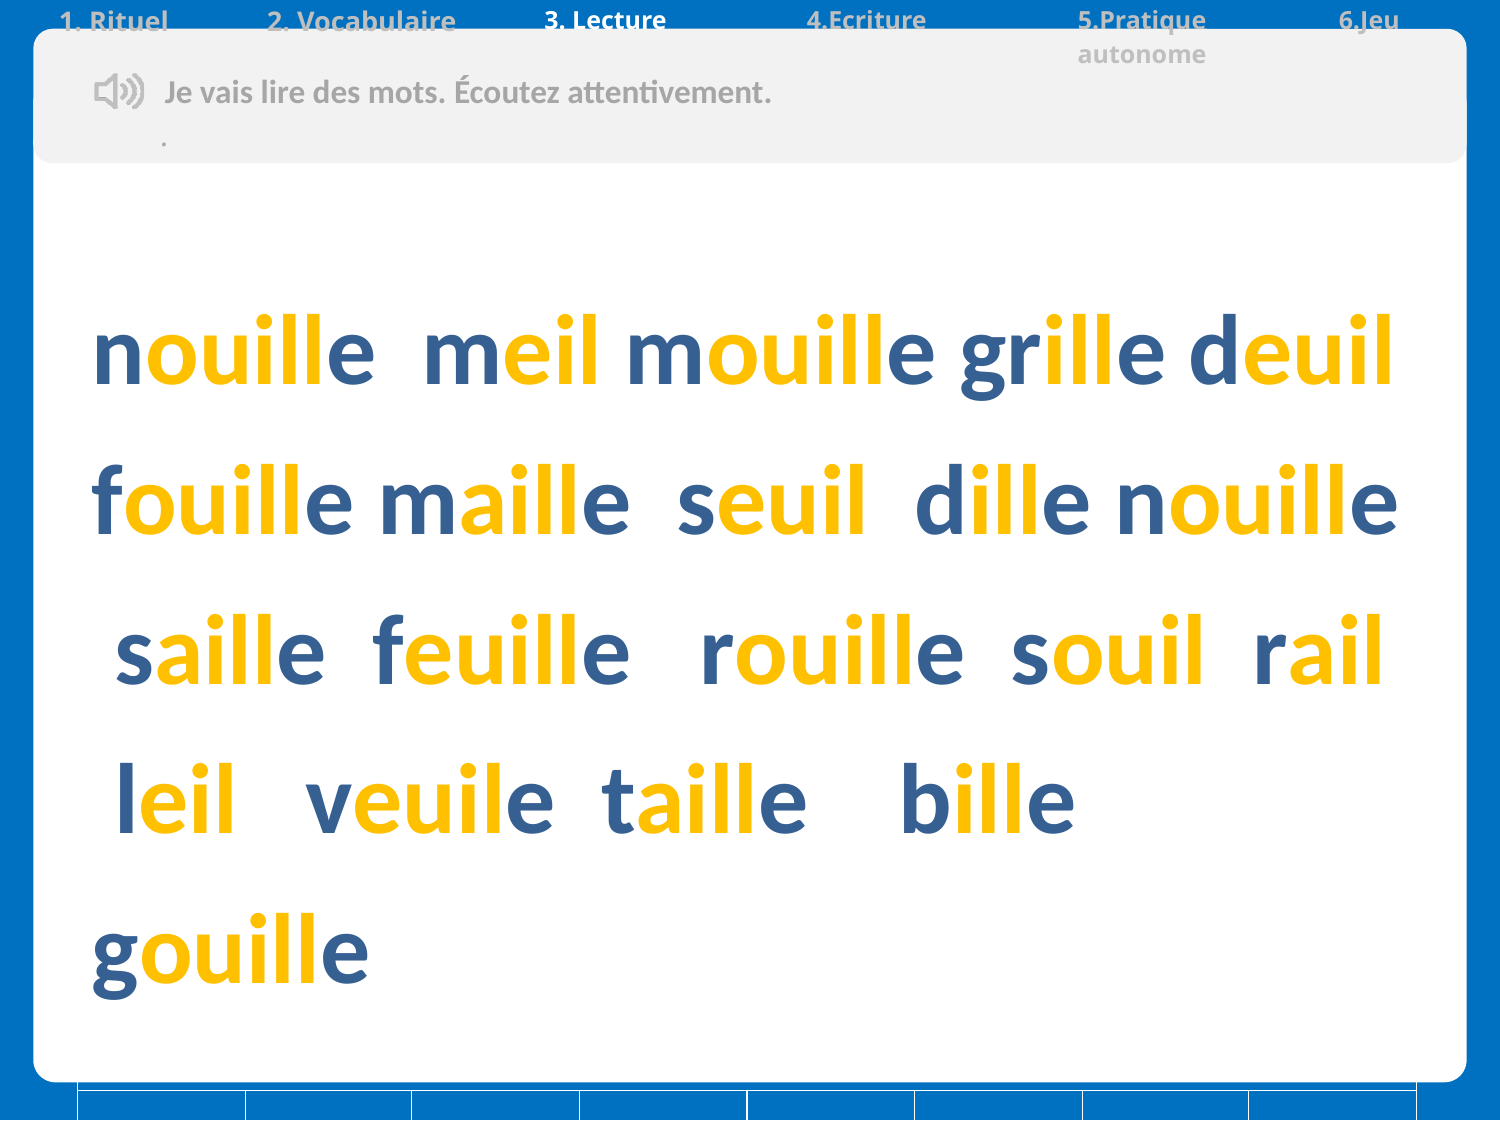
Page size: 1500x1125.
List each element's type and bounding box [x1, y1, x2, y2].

text_box [0, 0, 1500, 1121]
